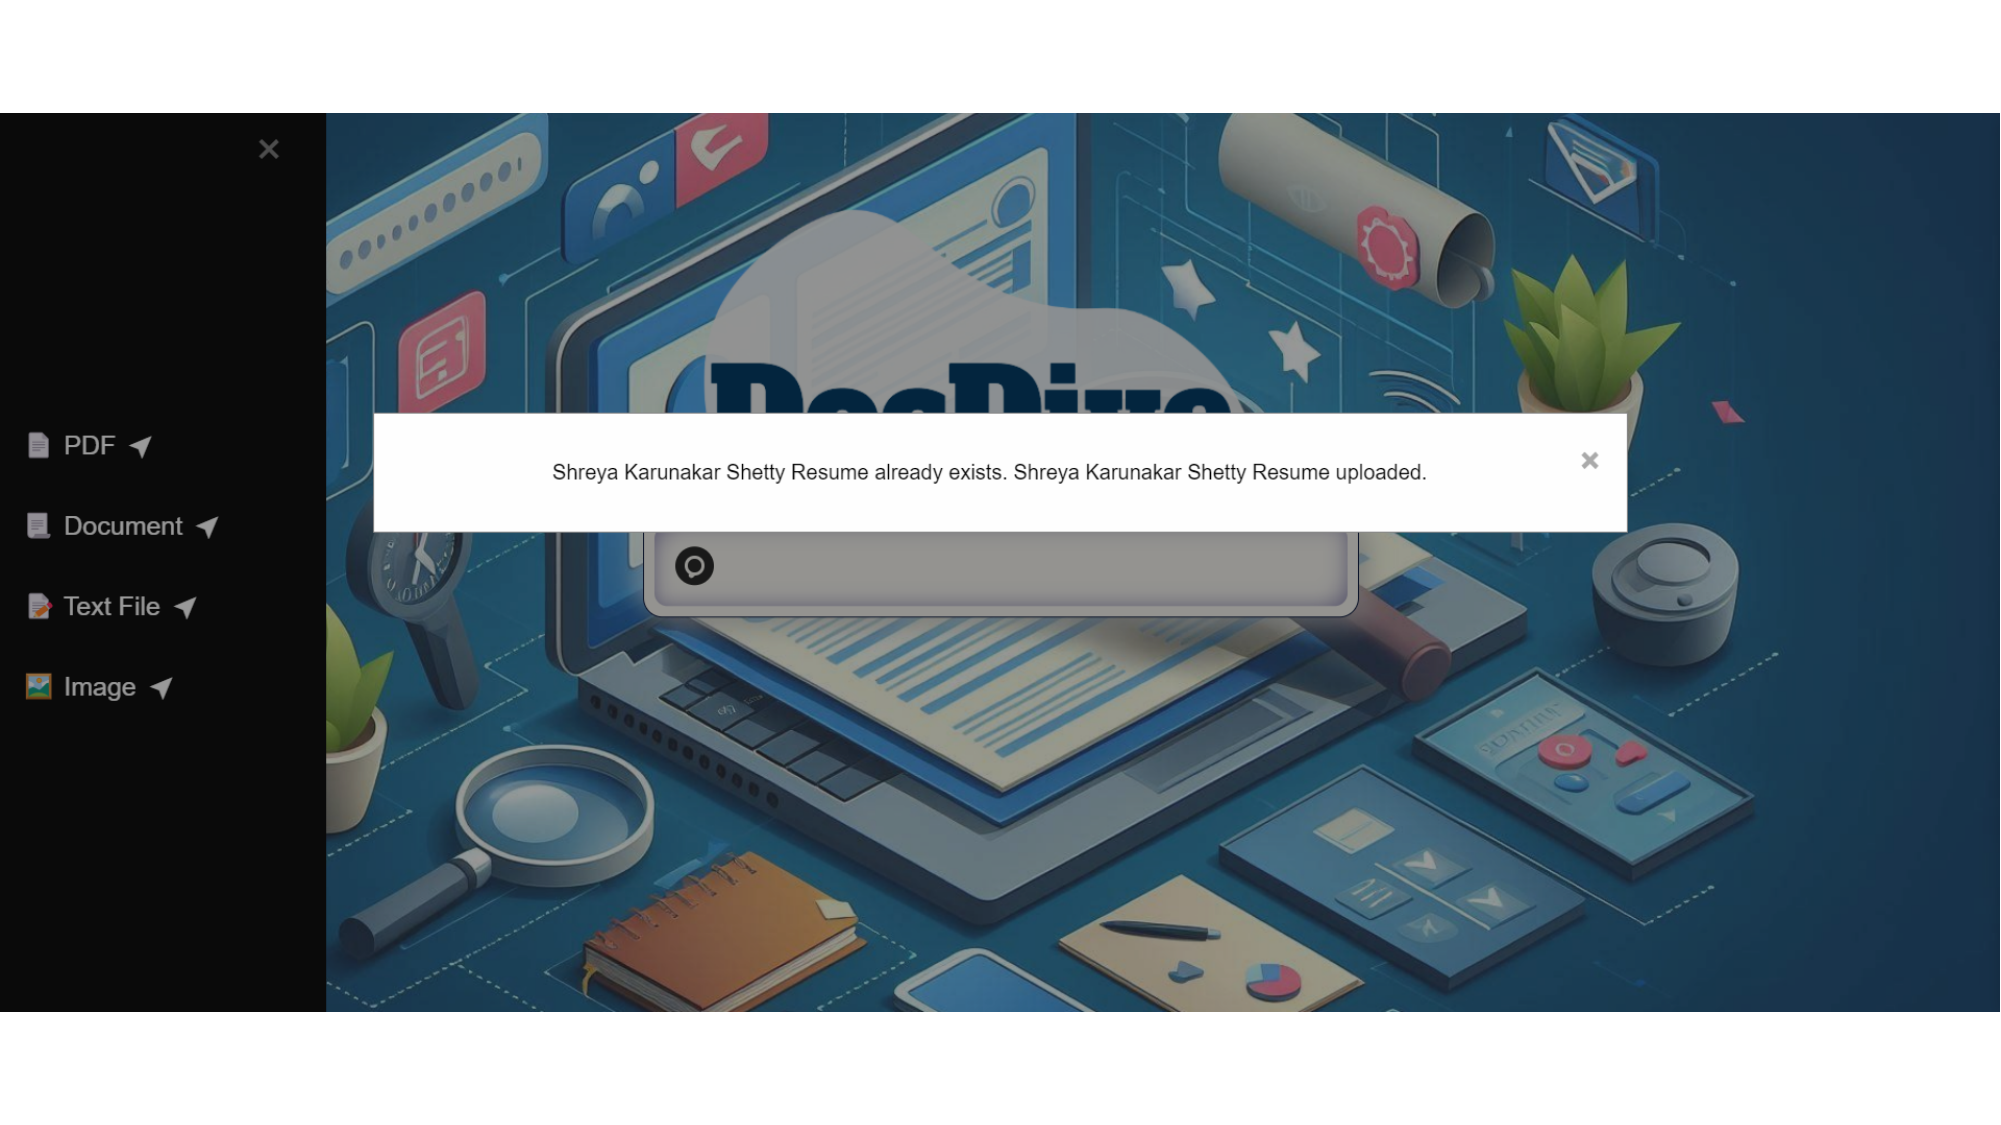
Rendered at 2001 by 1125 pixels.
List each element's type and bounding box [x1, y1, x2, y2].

picture [0, 113, 2000, 1012]
